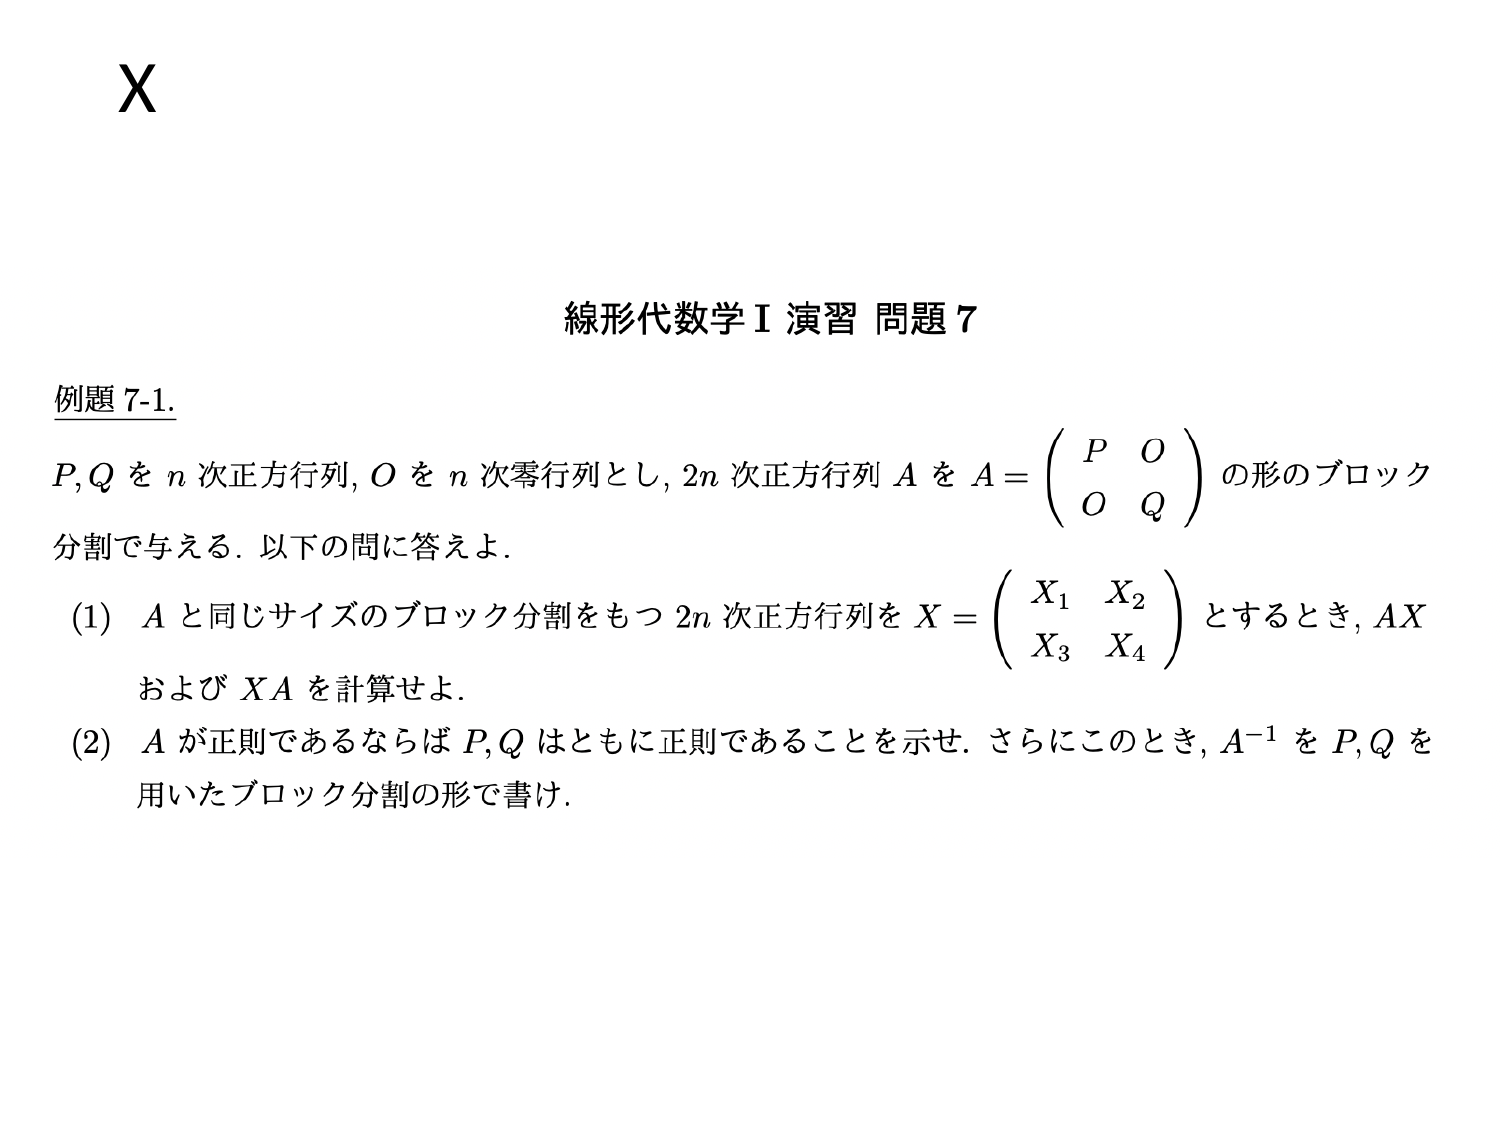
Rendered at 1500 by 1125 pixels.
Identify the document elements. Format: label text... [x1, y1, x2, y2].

picture [0, 267, 1500, 858]
title X [103, 40, 1397, 137]
